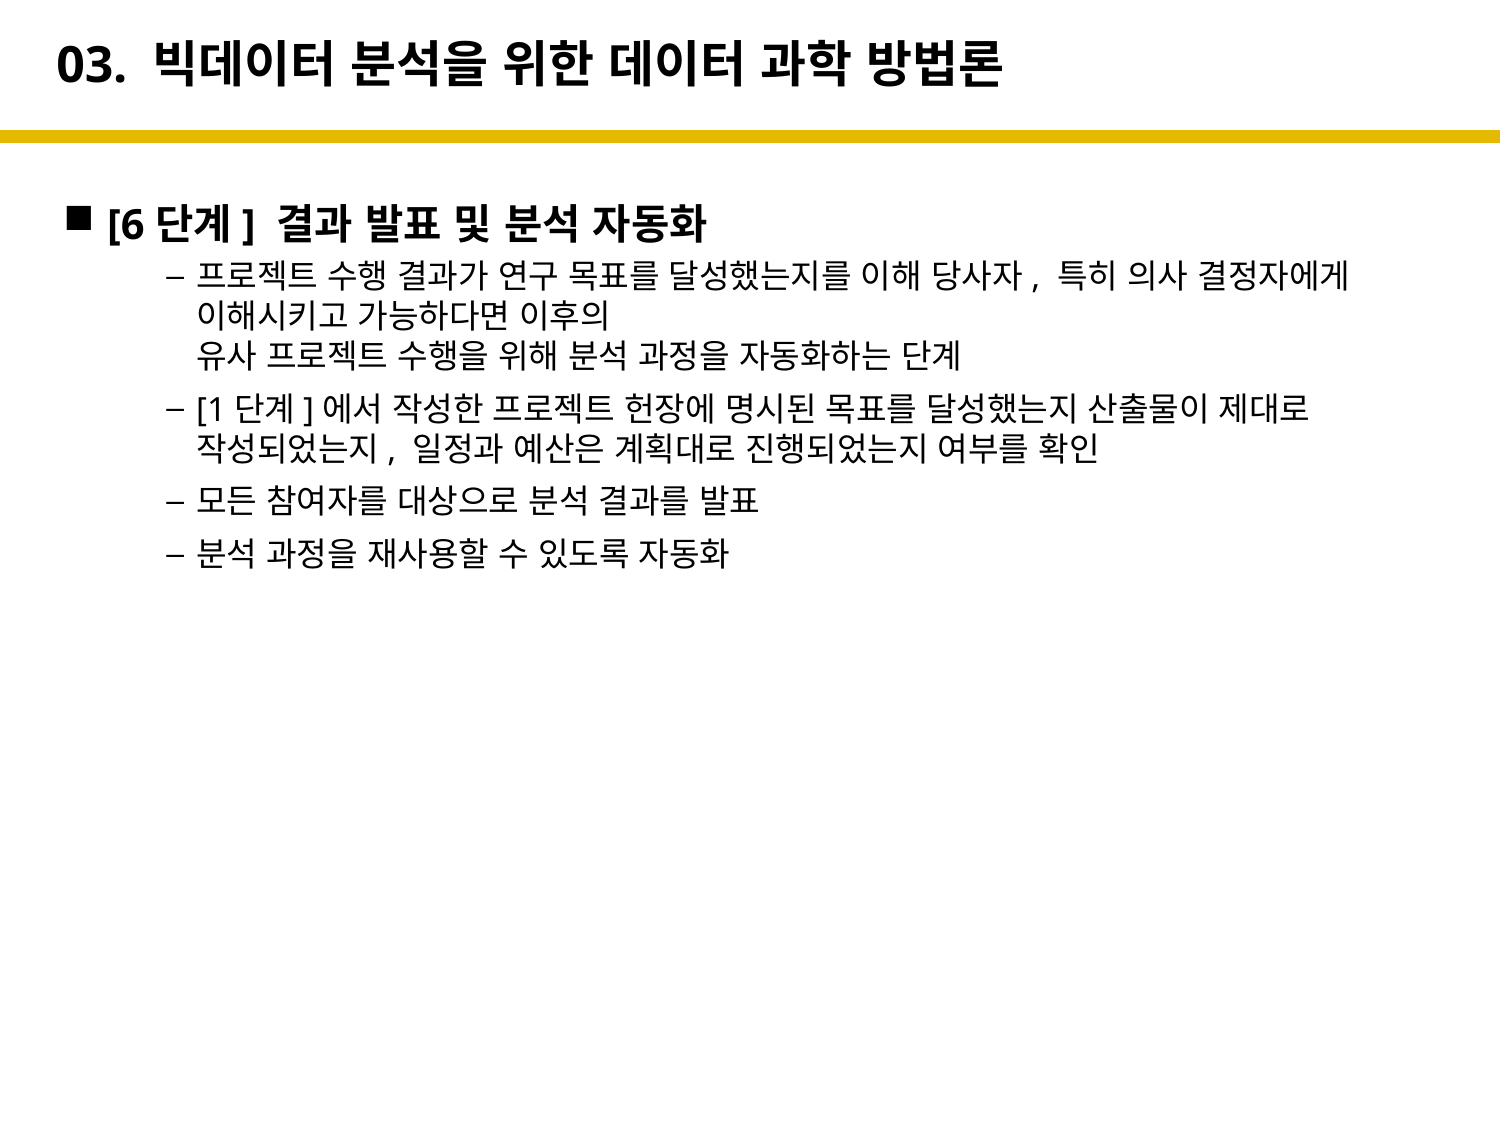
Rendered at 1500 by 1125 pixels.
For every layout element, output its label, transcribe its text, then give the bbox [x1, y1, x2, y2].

title 03. 빅데이터 분석을 위한 데이터 과학 방법론 [41, 17, 1282, 107]
list [6단계] 결과 발표 및 분석 자동화 프로젝트 수행 결과가 연구 목표를 달성했는지를 이해 당사자, 특히 의사 결정자에게 이해시키고 가능하다면 이후의 유사 프로젝트 수행을 위해 분석 과정을 자동화하는 단계 [1단계]에서 작성한 프로젝트 헌장에 명시된 목표를 달성했는지 산출물이 제대로 작성되었는지, 일정과 예산은 계획대로 진행되었는지 여부를 확인 모든 참여자를 대상으로 분석 결과를 발표 분석 과정을 재사용할 수 있도록 자동화 [48, 165, 1467, 1064]
